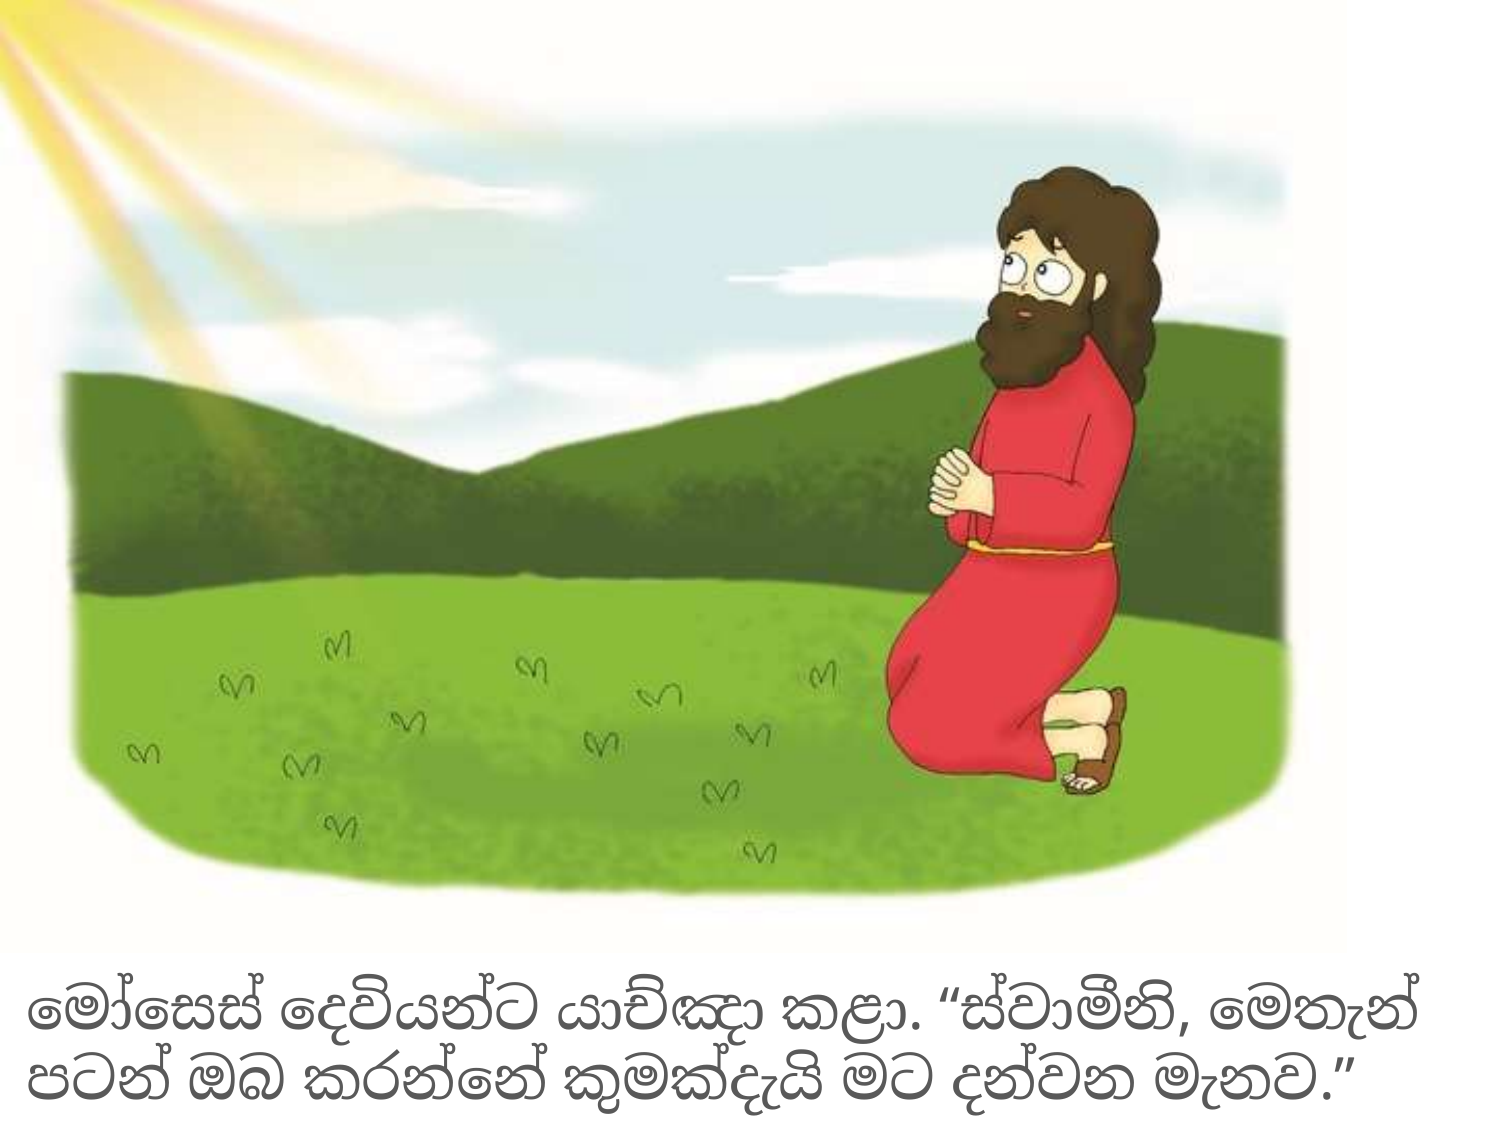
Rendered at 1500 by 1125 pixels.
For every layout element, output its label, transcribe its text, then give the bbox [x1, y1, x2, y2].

text_box මෝසෙස් දෙවියන්ට යාච්ඤා කළා. “ස්වාමීනි, මෙතැන් පටන් ඔබ කරන්නේ කුමක්දැයි මට දන්වන මැනව.” [11, 964, 1498, 1119]
picture [0, 0, 1348, 953]
